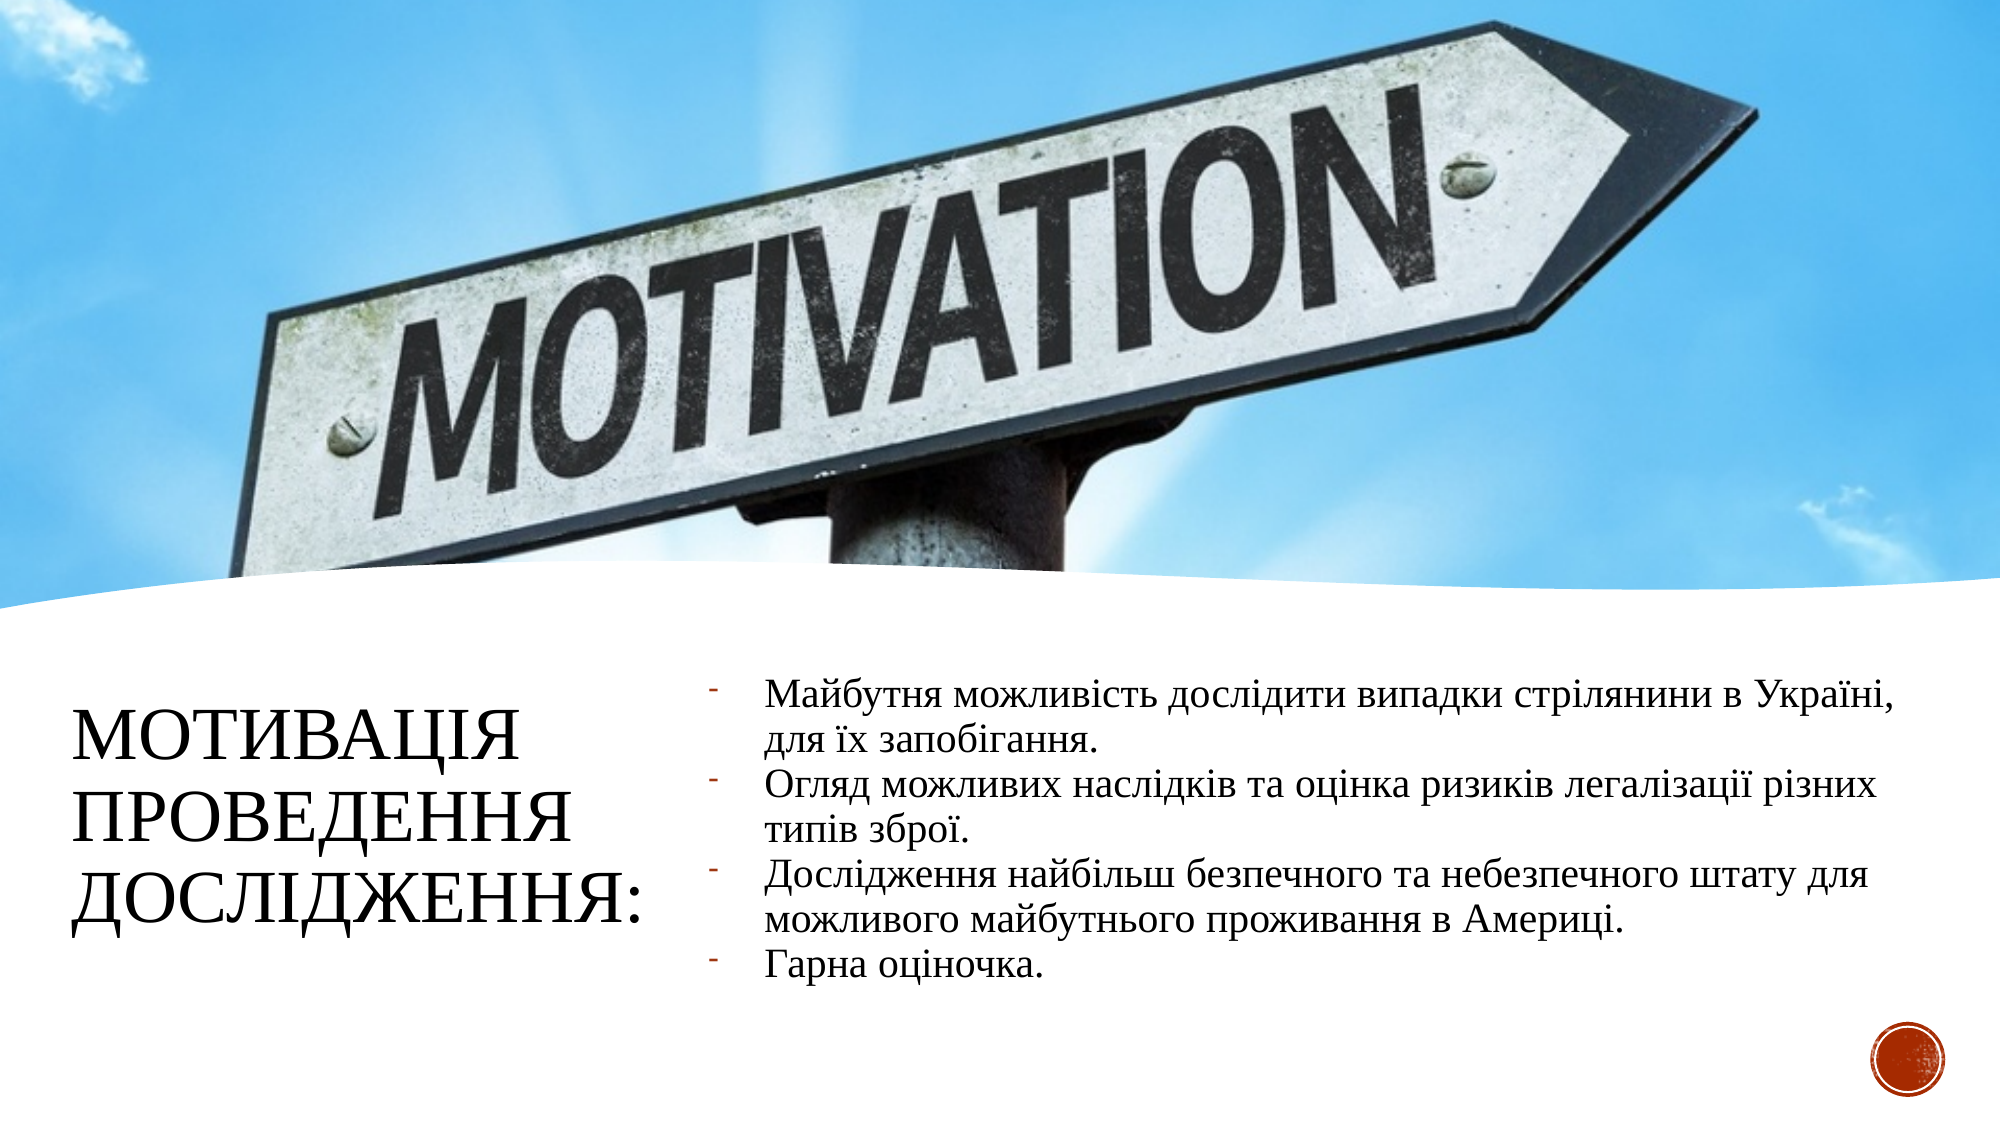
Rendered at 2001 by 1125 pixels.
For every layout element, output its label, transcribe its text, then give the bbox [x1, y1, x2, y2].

picture [0, 0, 1999, 609]
title Мотивація проведення дослідження: [56, 615, 670, 1018]
list Майбутня можливість дослідити випадки стрілянини в Україні, для їх запобігання. Огляд можливих наслідків та оцінка ризиків легалізації різних типів зброї. Дослідження найбільш безпечного та небезпечного штату для можливого майбутнього проживання в Америці. Гарна оціночка. [693, 664, 1922, 1067]
